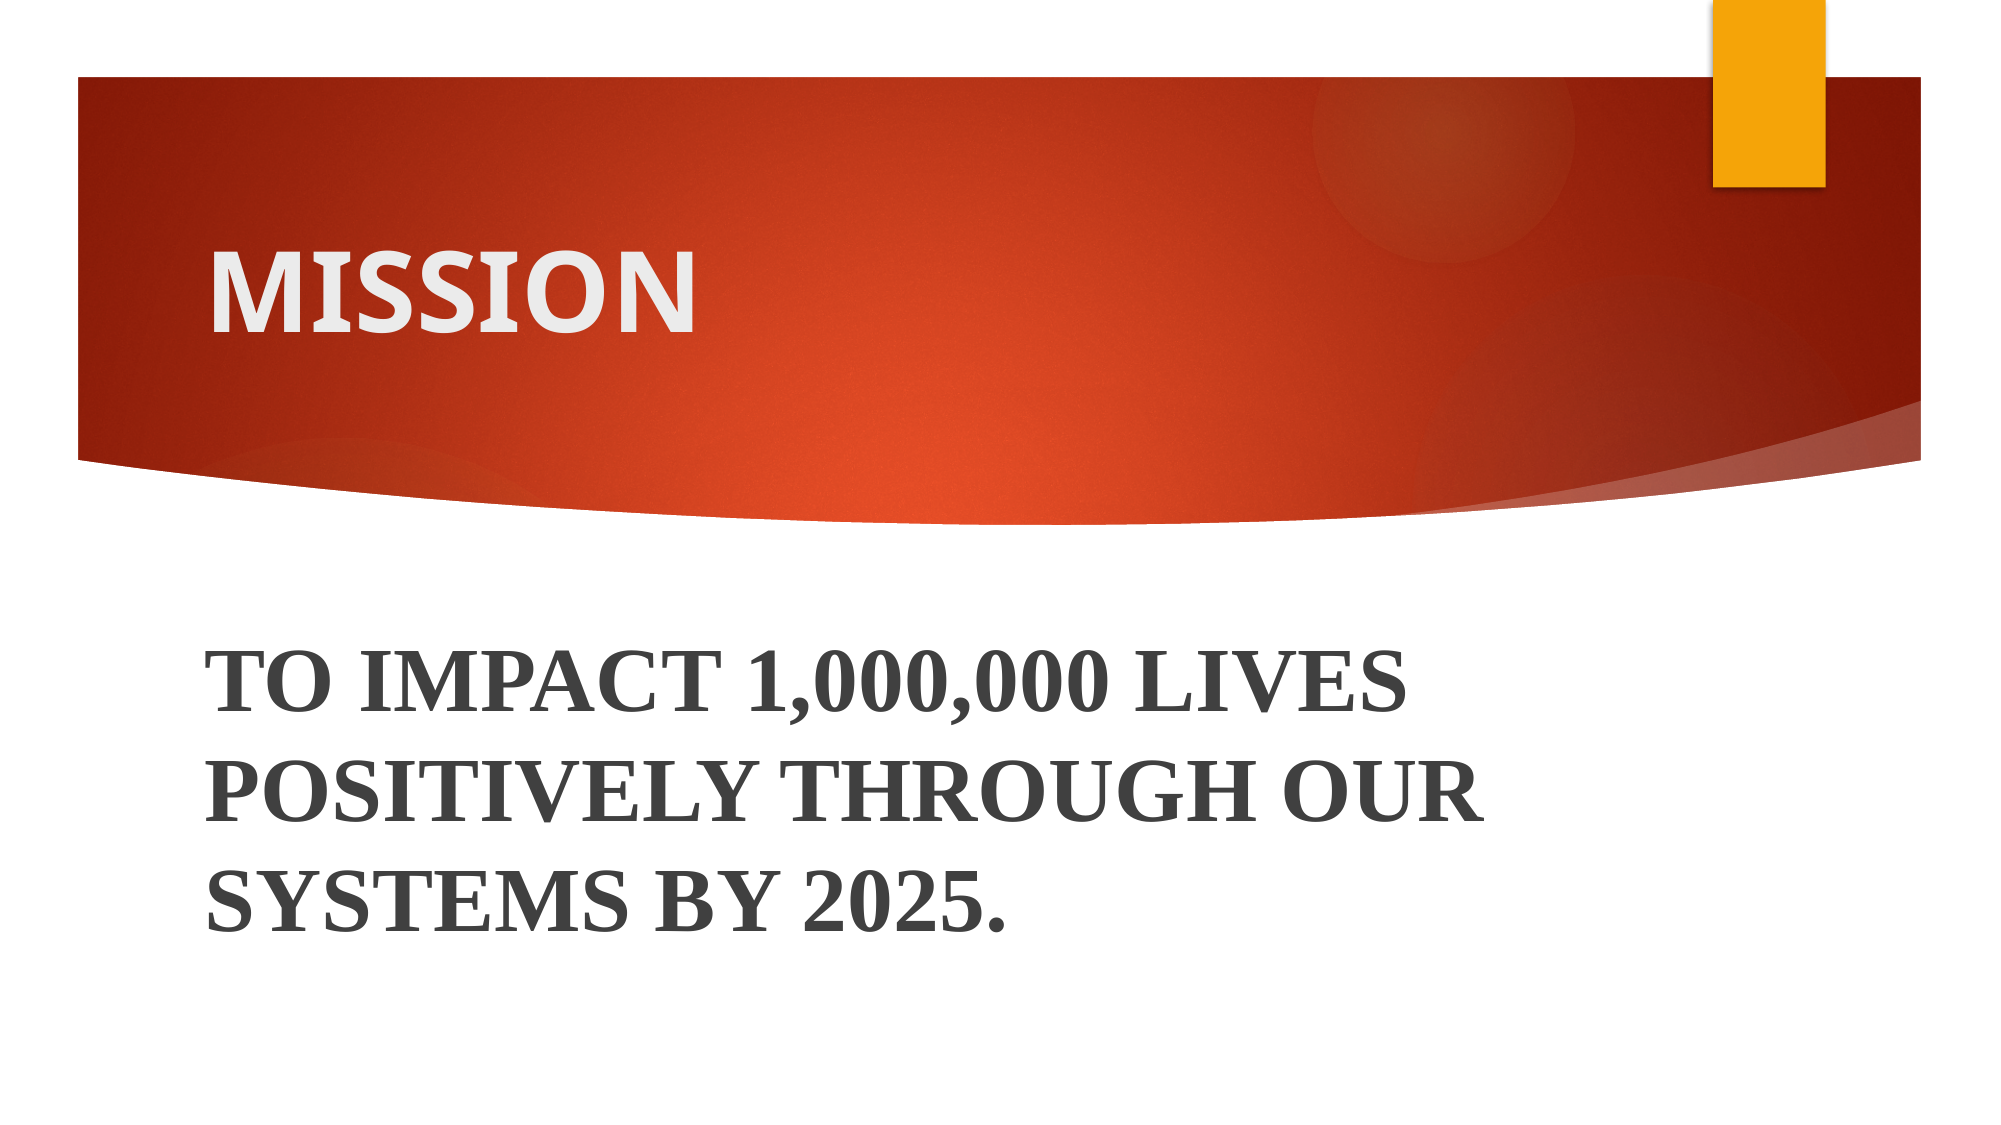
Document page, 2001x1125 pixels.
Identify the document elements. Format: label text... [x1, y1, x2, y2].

list TO IMPACT 1,000,000 LIVES POSITIVELY THROUGH OUR SYSTEMS BY 2025. [189, 581, 1638, 988]
title MISSION [189, 174, 1638, 401]
